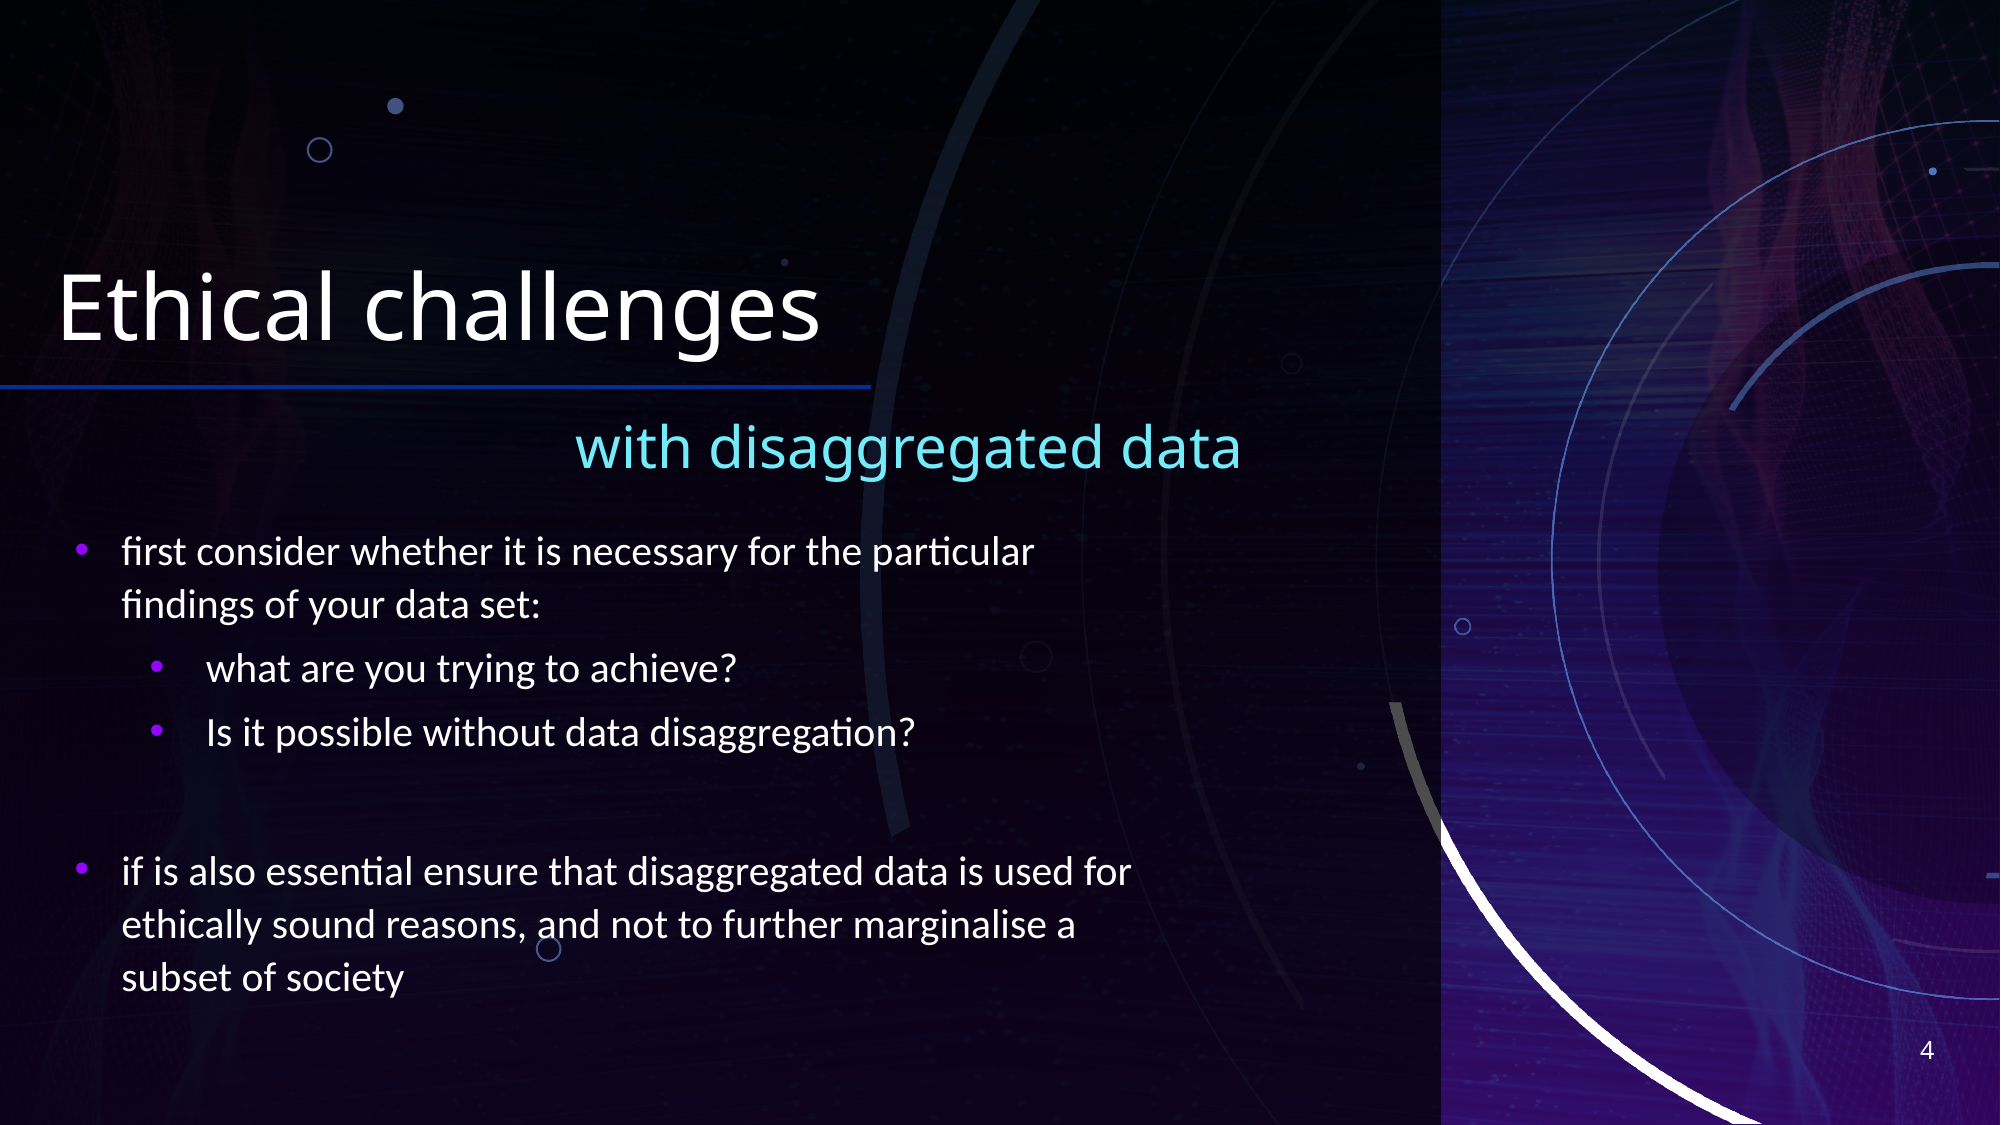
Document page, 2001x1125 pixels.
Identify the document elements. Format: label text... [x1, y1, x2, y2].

text_box first consider whether it is necessary for the particular findings of your data set: what are you trying to achieve? Is it possible without data disaggregation? if is also essential ensure that disaggregated data is used for ethically sound reasons, and not to further marginalise a subset of society [59, 512, 1190, 704]
title Ethical challenges [40, 176, 1174, 368]
slide_number 4 [1499, 1021, 1950, 1082]
list with disaggregated data [560, 374, 1691, 467]
picture [730, 0, 2000, 1124]
